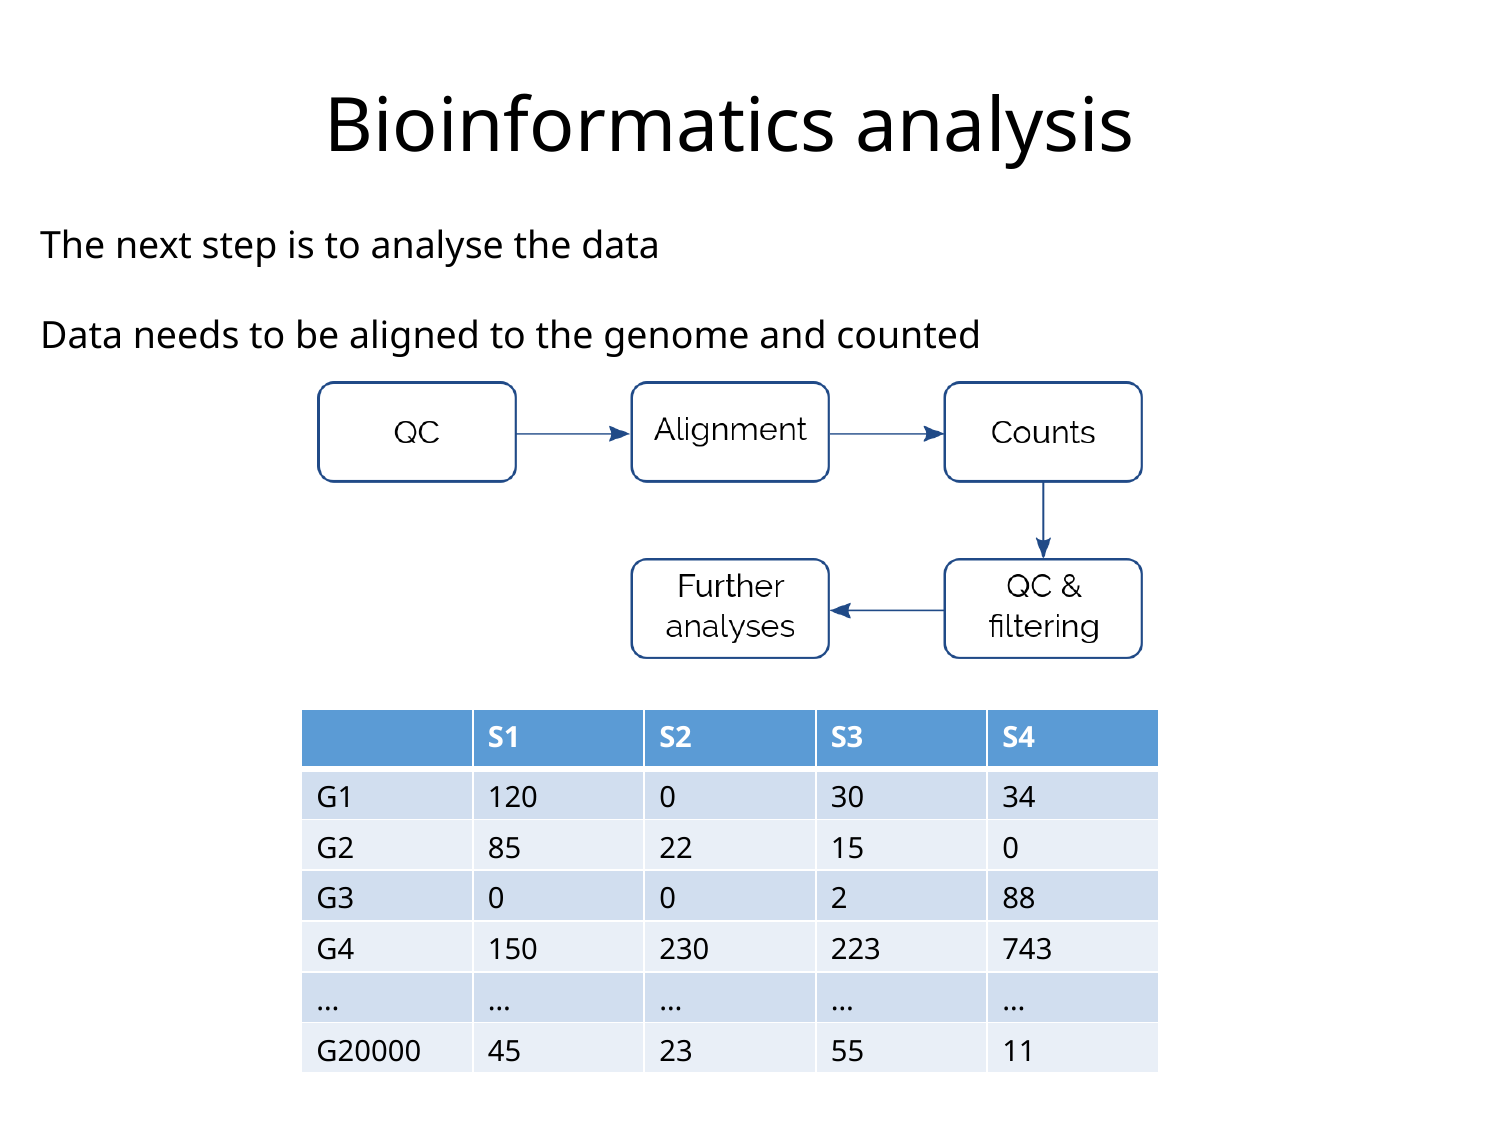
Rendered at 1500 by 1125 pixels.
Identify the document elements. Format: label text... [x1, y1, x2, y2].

table_cell G20000 [302, 1023, 472, 1072]
table_cell G2 [302, 820, 472, 869]
table_cell … [645, 973, 815, 1022]
picture [317, 381, 1143, 660]
table_cell 55 [817, 1023, 986, 1072]
table_cell 230 [645, 922, 815, 971]
table_cell 34 [988, 772, 1158, 819]
table_header [302, 710, 472, 766]
table_cell 0 [474, 871, 643, 920]
table_cell 30 [817, 772, 986, 819]
table_cell 0 [645, 871, 815, 920]
table_cell … [302, 973, 472, 1022]
table_cell … [474, 973, 643, 1022]
text_box Bioinformatics analysis [0, 68, 1461, 174]
table_cell 11 [988, 1023, 1158, 1072]
table_header S1 [474, 710, 643, 766]
table_cell 45 [474, 1023, 643, 1072]
table_cell 2 [817, 871, 986, 920]
table_cell G1 [302, 772, 472, 819]
table_cell 743 [988, 922, 1158, 971]
table_cell 150 [474, 922, 643, 971]
table_cell 88 [988, 871, 1158, 920]
table_cell 120 [474, 772, 643, 819]
text_box The next step is to analyse the data Data needs to be aligned to the genome and counted [25, 213, 997, 364]
table_cell … [817, 973, 986, 1022]
table_header S2 [645, 710, 815, 766]
table_cell G3 [302, 871, 472, 920]
table_cell 22 [645, 820, 815, 869]
table_cell G4 [302, 922, 472, 971]
table_cell 85 [474, 820, 643, 869]
table_cell 15 [817, 820, 986, 869]
table_cell 23 [645, 1023, 815, 1072]
table_header S4 [988, 710, 1158, 766]
table_cell 223 [817, 922, 986, 971]
table_header S3 [817, 710, 986, 766]
table_cell 0 [988, 820, 1158, 869]
table_cell … [988, 973, 1158, 1022]
table_cell 0 [645, 772, 815, 819]
